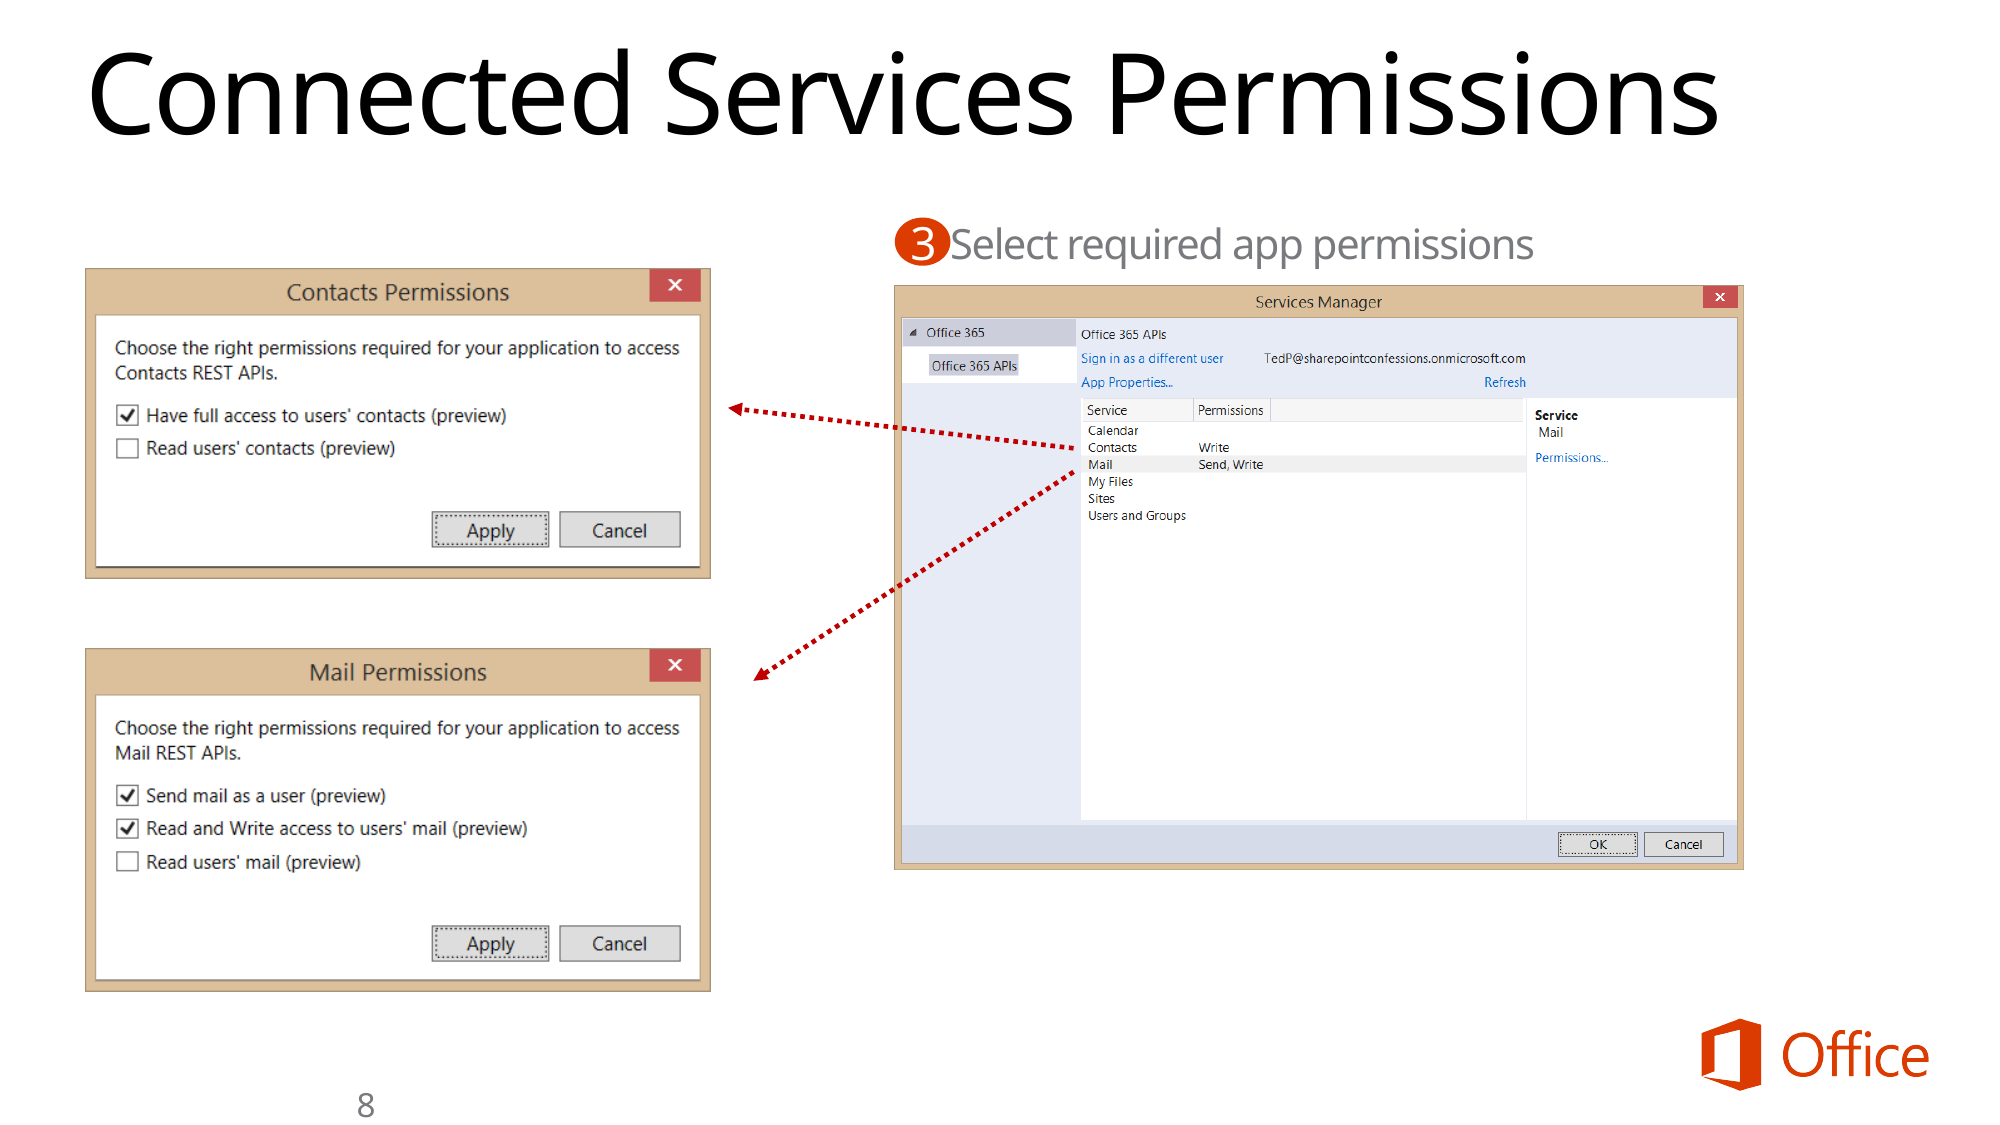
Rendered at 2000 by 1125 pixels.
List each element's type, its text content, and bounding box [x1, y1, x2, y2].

picture [1670, 987, 1960, 1122]
text_box Select required app permissions [950, 217, 1535, 268]
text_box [753, 471, 1074, 682]
title Connected Services Permissions [85, 37, 1914, 161]
picture [84, 268, 711, 579]
picture [84, 648, 711, 992]
picture [894, 285, 1744, 870]
slide_number 8 [336, 1088, 429, 1125]
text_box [727, 407, 1074, 449]
text_box 3 [894, 216, 950, 267]
